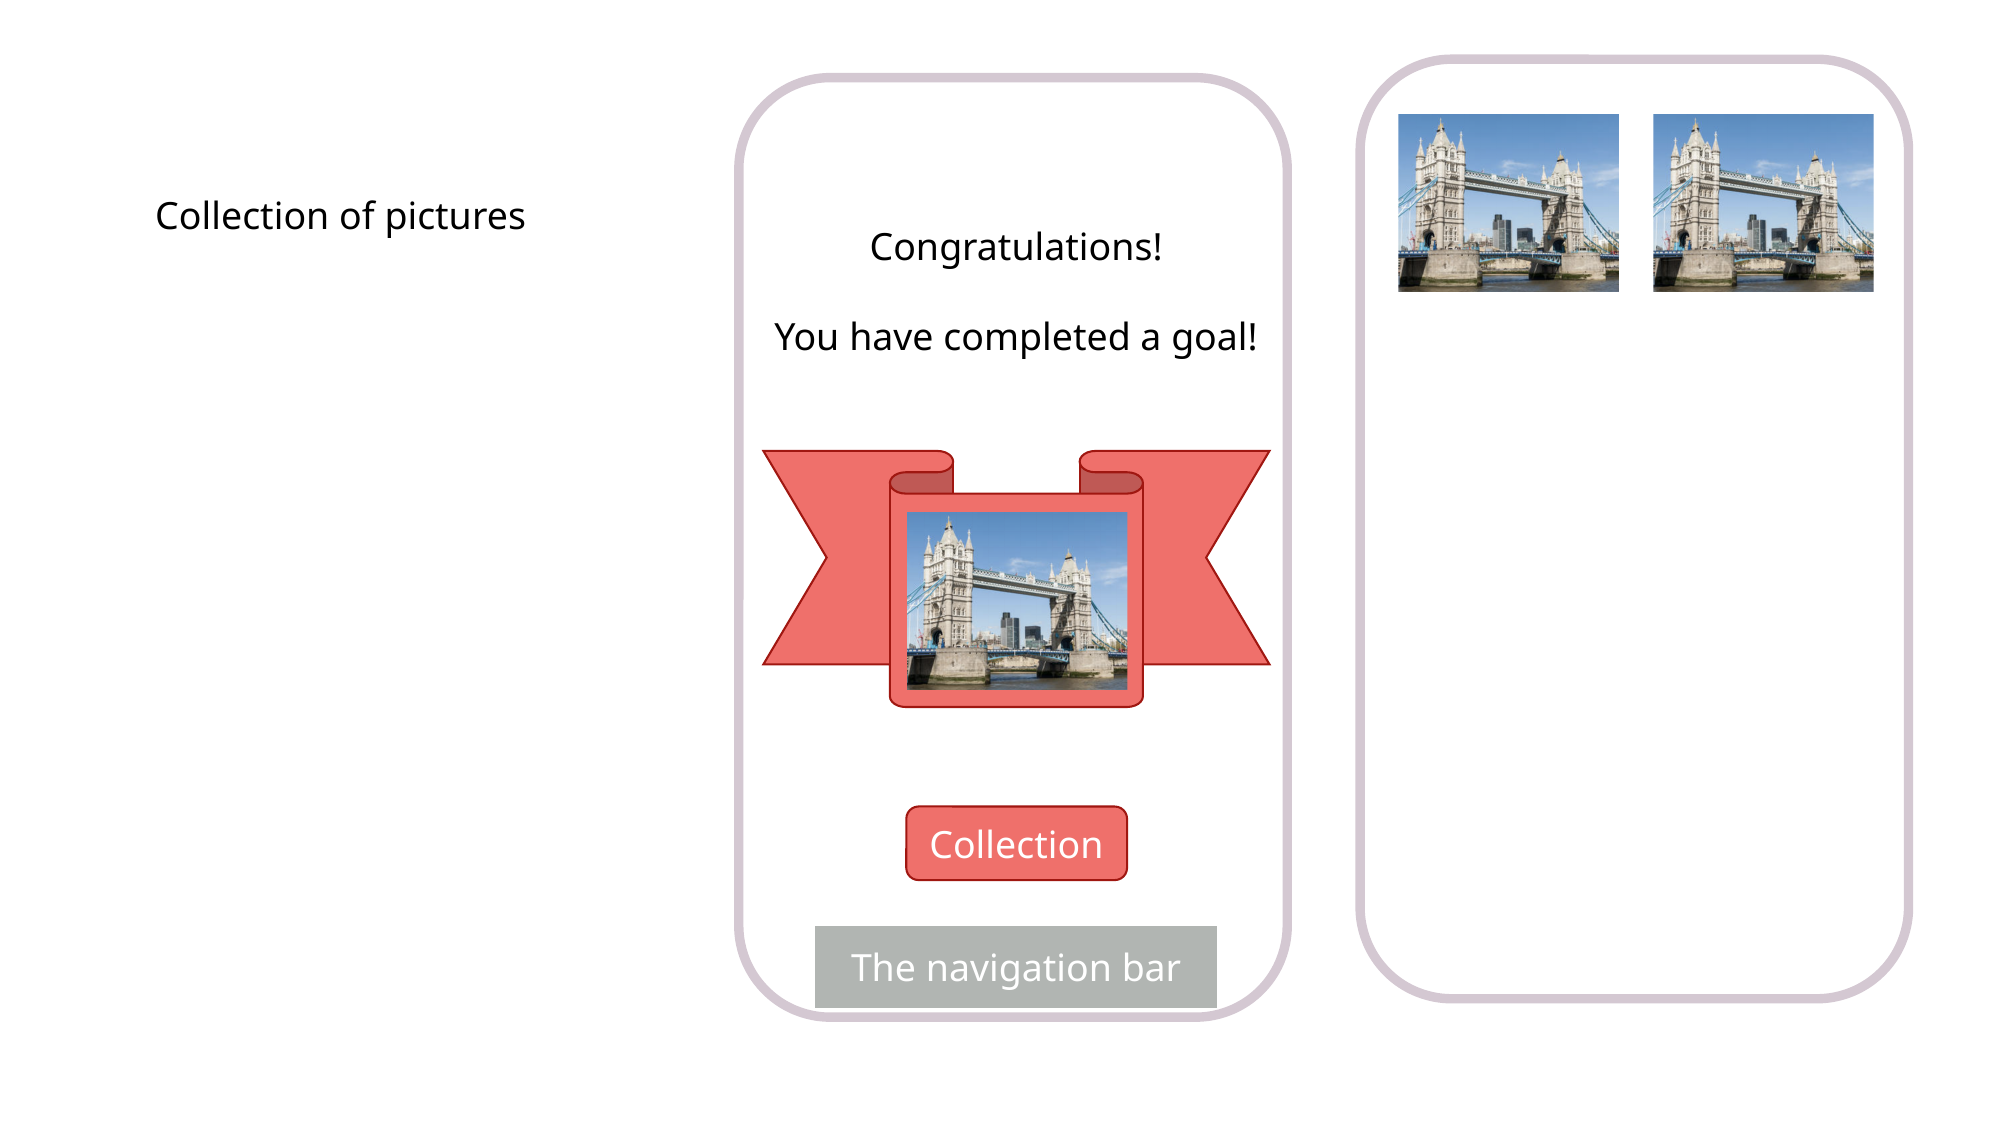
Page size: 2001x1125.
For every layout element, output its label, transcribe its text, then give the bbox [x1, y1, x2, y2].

text_box The navigation bar [815, 926, 1217, 1008]
picture [1398, 114, 1619, 292]
text_box [737, 366, 1289, 1019]
text_box [761, 449, 1272, 709]
text_box Congratulations! You have completed a goal! [709, 170, 1323, 366]
picture [1653, 114, 1874, 292]
text_box [737, 76, 1289, 170]
picture [906, 512, 1128, 690]
text_box Collection of pictures [140, 184, 591, 245]
text_box Collection [905, 805, 1129, 882]
text_box [1359, 58, 1910, 1000]
